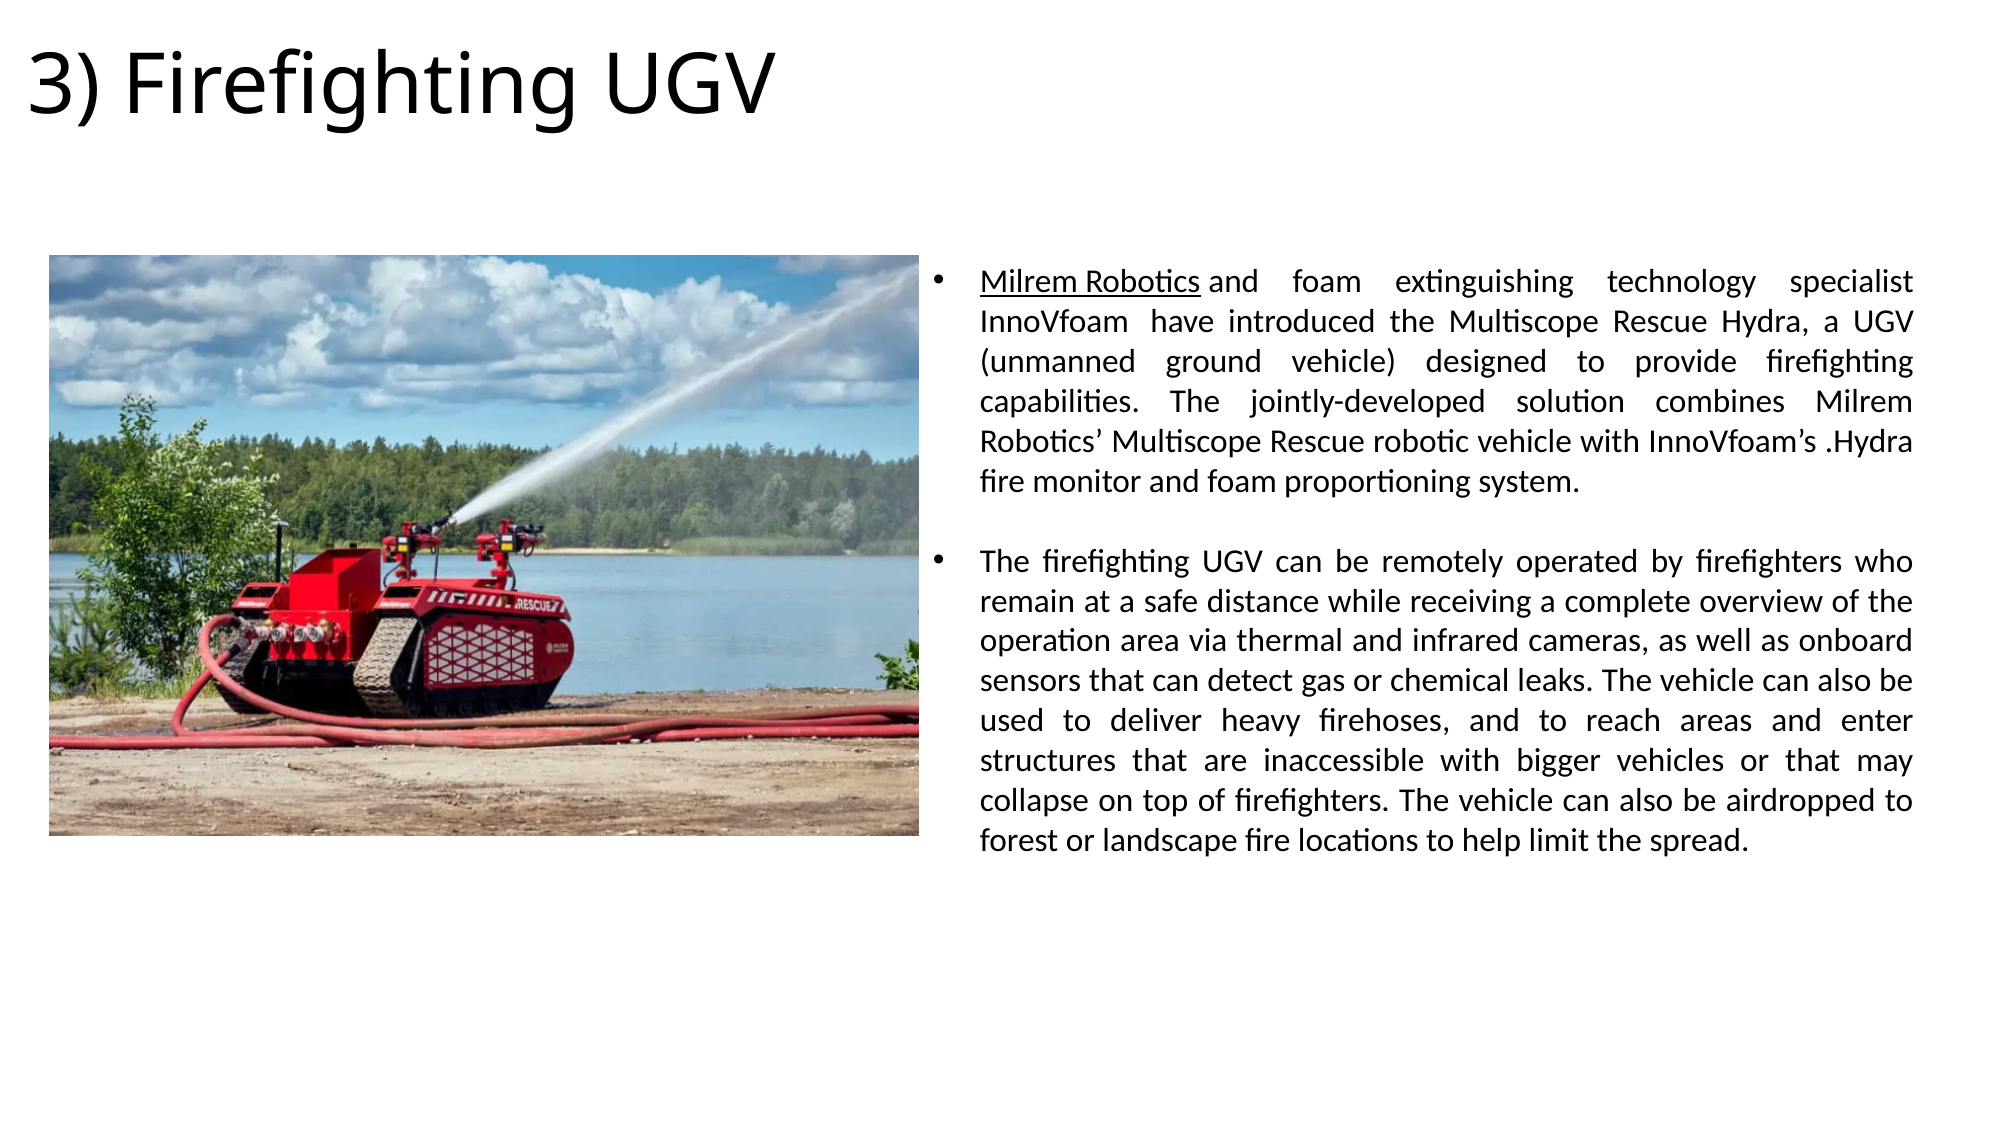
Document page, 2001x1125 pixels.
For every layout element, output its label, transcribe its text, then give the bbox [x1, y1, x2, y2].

text_box Milrem Robotics and foam extinguishing technology specialist InnoVfoam have introduced the Multiscope Rescue Hydra, a UGV (unmanned ground vehicle) designed to provide firefighting capabilities. The jointly-developed solution combines Milrem Robotics’ Multiscope Rescue robotic vehicle with InnoVfoam’s .Hydra fire monitor and foam proportioning system. The firefighting UGV can be remotely operated by firefighters who remain at a safe distance while receiving a complete overview of the operation area via thermal and infrared cameras, as well as onboard sensors that can detect gas or chemical leaks. The vehicle can also be used to deliver heavy firehoses, and to reach areas and enter structures that are inaccessible with bigger vehicles or that may collapse on top of firefighters. The vehicle can also be airdropped to forest or landscape fire locations to help limit the spread. [918, 251, 1930, 866]
title 3) Firefighting UGV [12, 30, 803, 142]
picture [49, 255, 919, 836]
